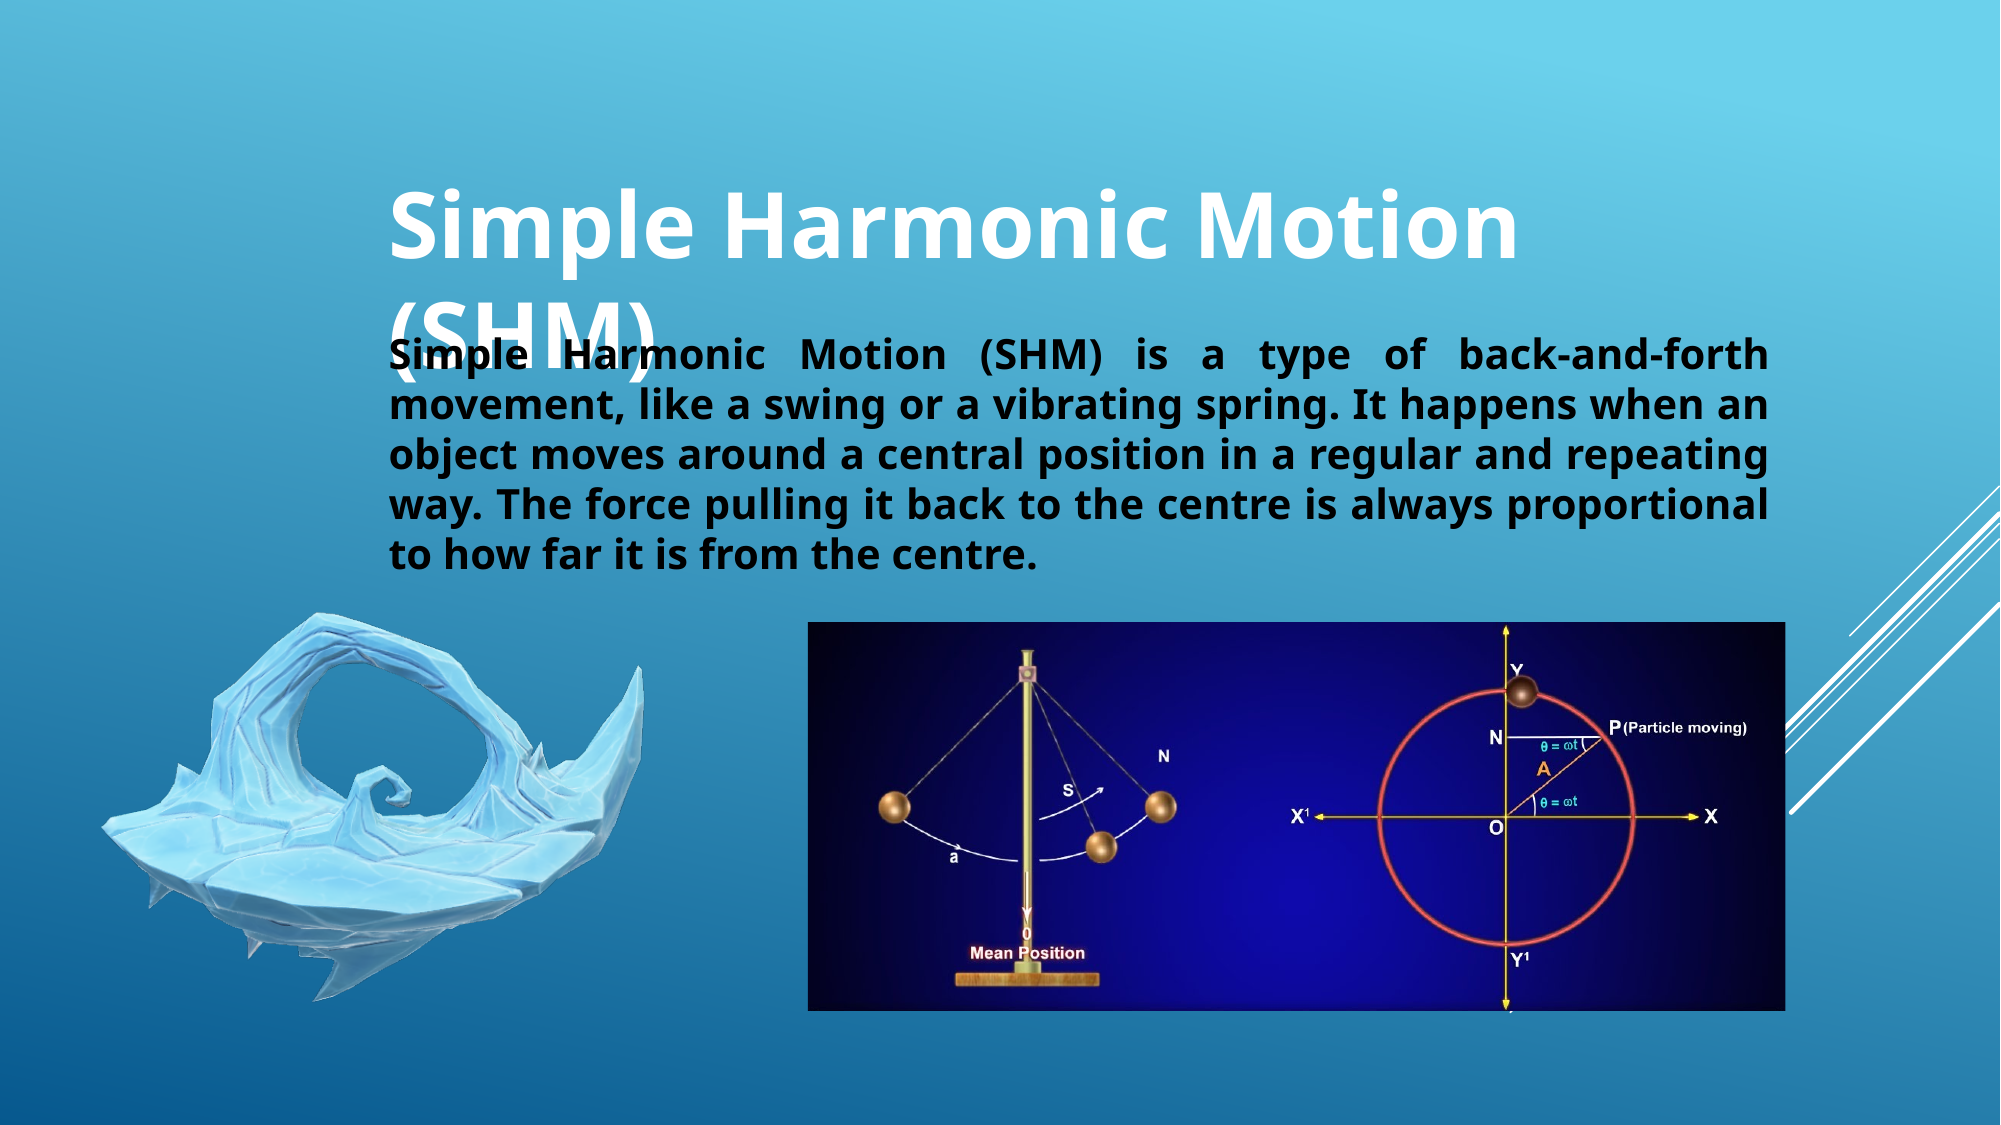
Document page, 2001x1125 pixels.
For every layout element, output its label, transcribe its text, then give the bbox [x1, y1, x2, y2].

picture [97, 606, 657, 1019]
picture [807, 621, 1786, 1011]
text_box Simple Harmonic Motion (SHM) is a type of back-and-forth movement, like a swing or a vibrating spring. It happens when an object moves around a central position in a regular and repeating way. The force pulling it back to the centre is always proportional to how far it is from the centre. [373, 320, 1786, 585]
text_box Simple Harmonic Motion (SHM) [373, 159, 1786, 320]
